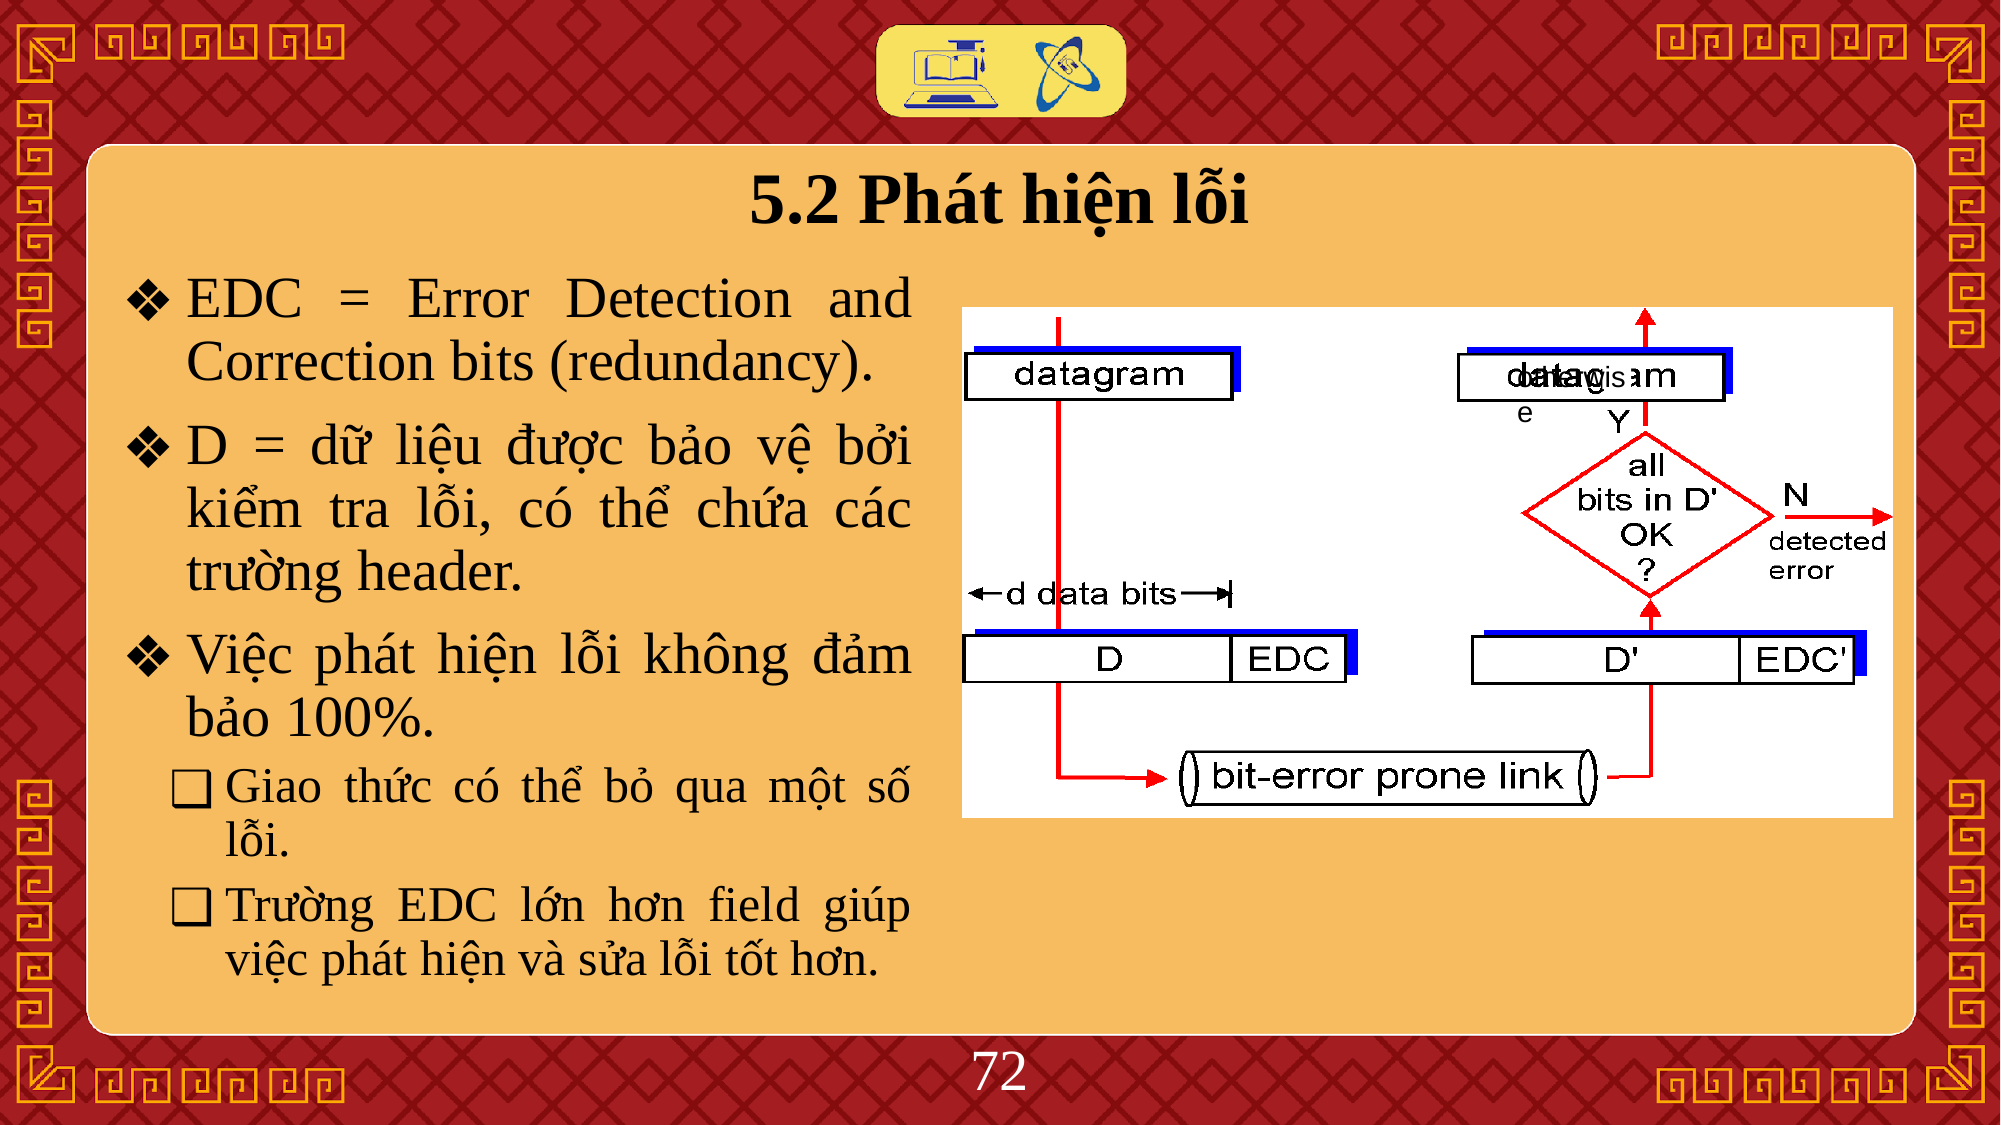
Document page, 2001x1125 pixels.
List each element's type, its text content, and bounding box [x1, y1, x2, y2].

slide_number ‹#› [774, 1037, 1225, 1098]
list EDC = Error Detection and Correction bits (redundancy). D = dữ liệu được bảo vệ bởi kiểm tra lỗi, có thể chứa các trường header. Việc phát hiện lỗi không đảm bảo 100%. Giao thức có thể bỏ qua một số lỗi. Trường EDC lớn hơn field giúp việc phát hiện và sửa lỗi tốt hơn. [107, 260, 928, 996]
picture [0, 0, 2001, 1125]
title 5.2 Phát hiện lỗi [107, 152, 1893, 247]
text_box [962, 307, 1894, 818]
